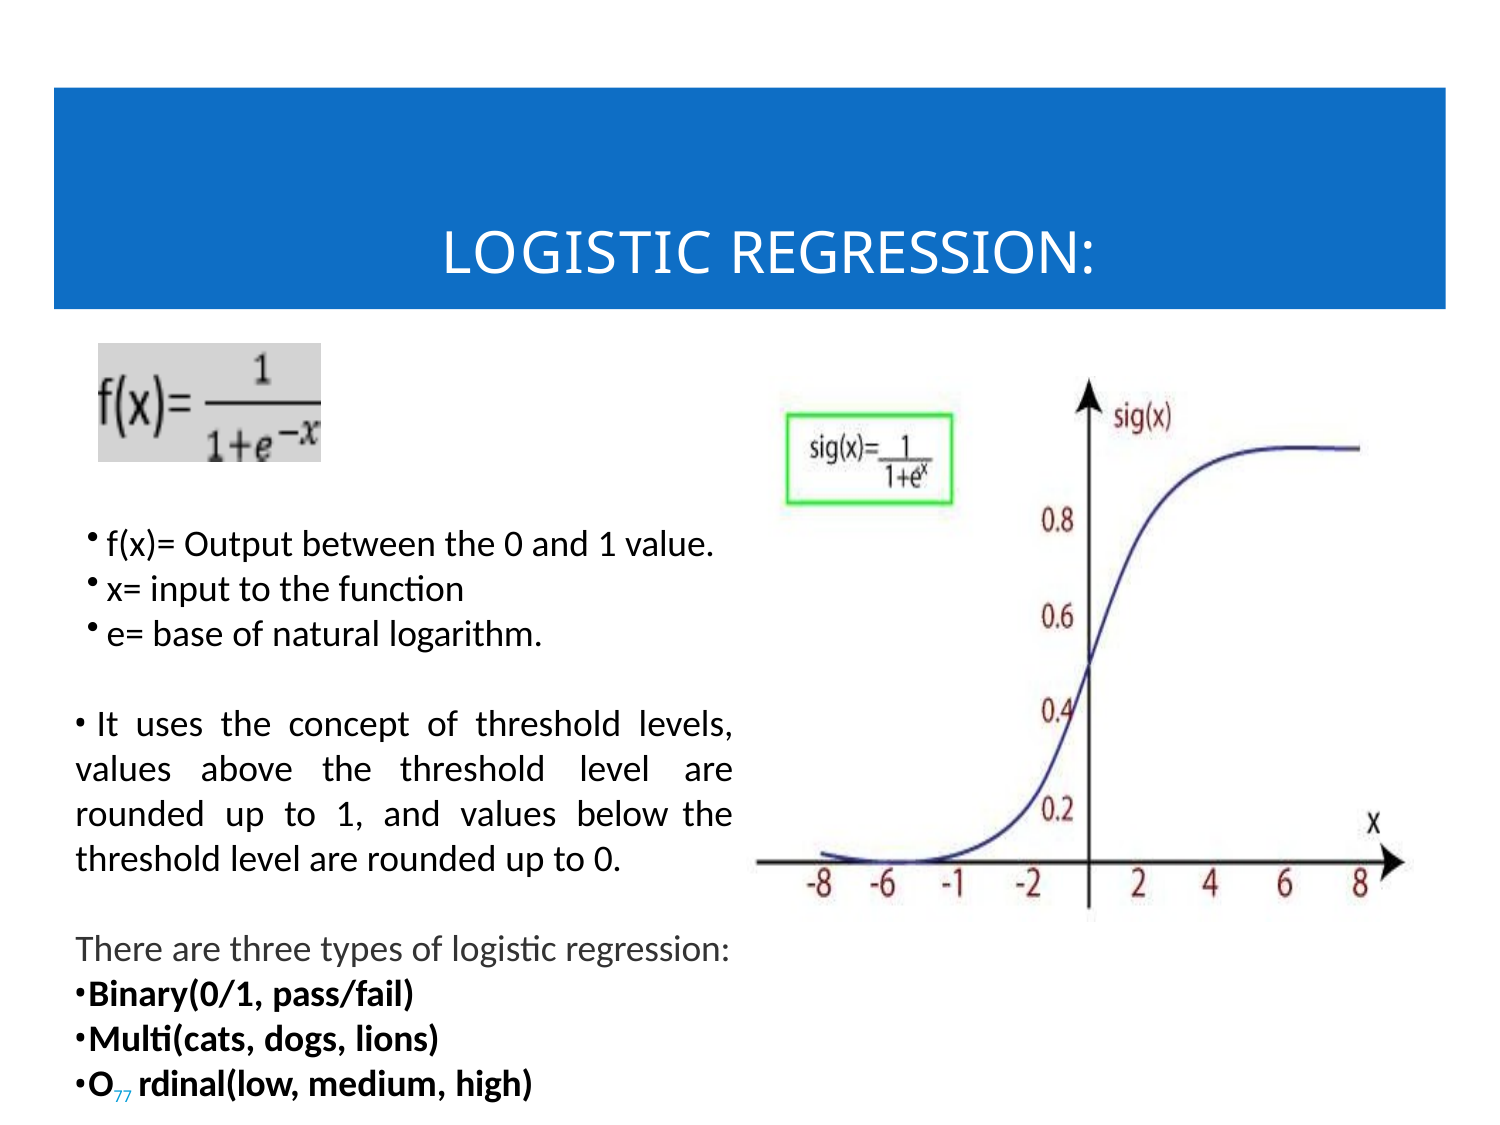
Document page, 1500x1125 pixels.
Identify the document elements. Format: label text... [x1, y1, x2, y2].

title LOGISTIC REGRESSION: [54, 87, 1446, 310]
picture [745, 376, 1414, 922]
text_box f(x)= Output between the 0 and 1 value. x= input to the function e= base of natural logarithm. It uses the concept of threshold levels, values above the threshold level are rounded up to 1, and values below the threshold level are rounded up to 0. There are three types of logistic regression: Binary(0/1, pass/fail) Multi(cats, dogs, lions) O77 rdinal(low, medium, high) [67, 516, 737, 1106]
picture [98, 343, 322, 462]
